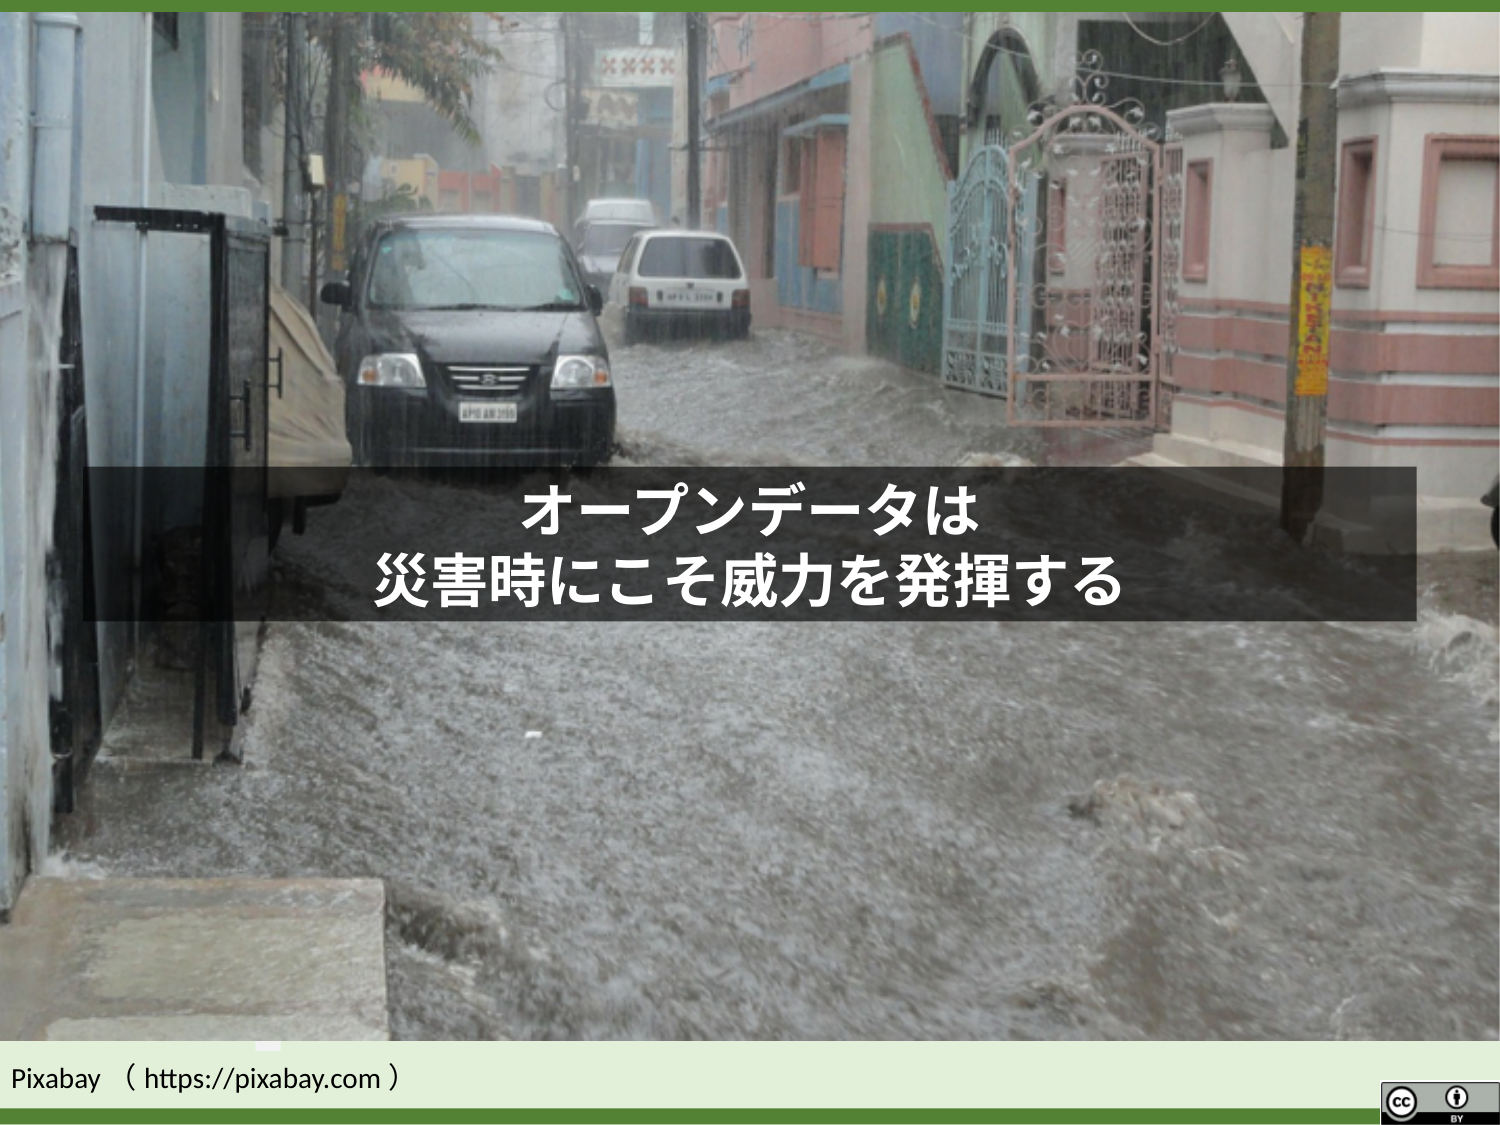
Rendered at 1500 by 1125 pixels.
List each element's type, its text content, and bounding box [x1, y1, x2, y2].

text_box Pixabay（https://pixabay.com） [0, 1051, 751, 1102]
picture [1380, 1080, 1500, 1125]
picture [0, 12, 1500, 1041]
